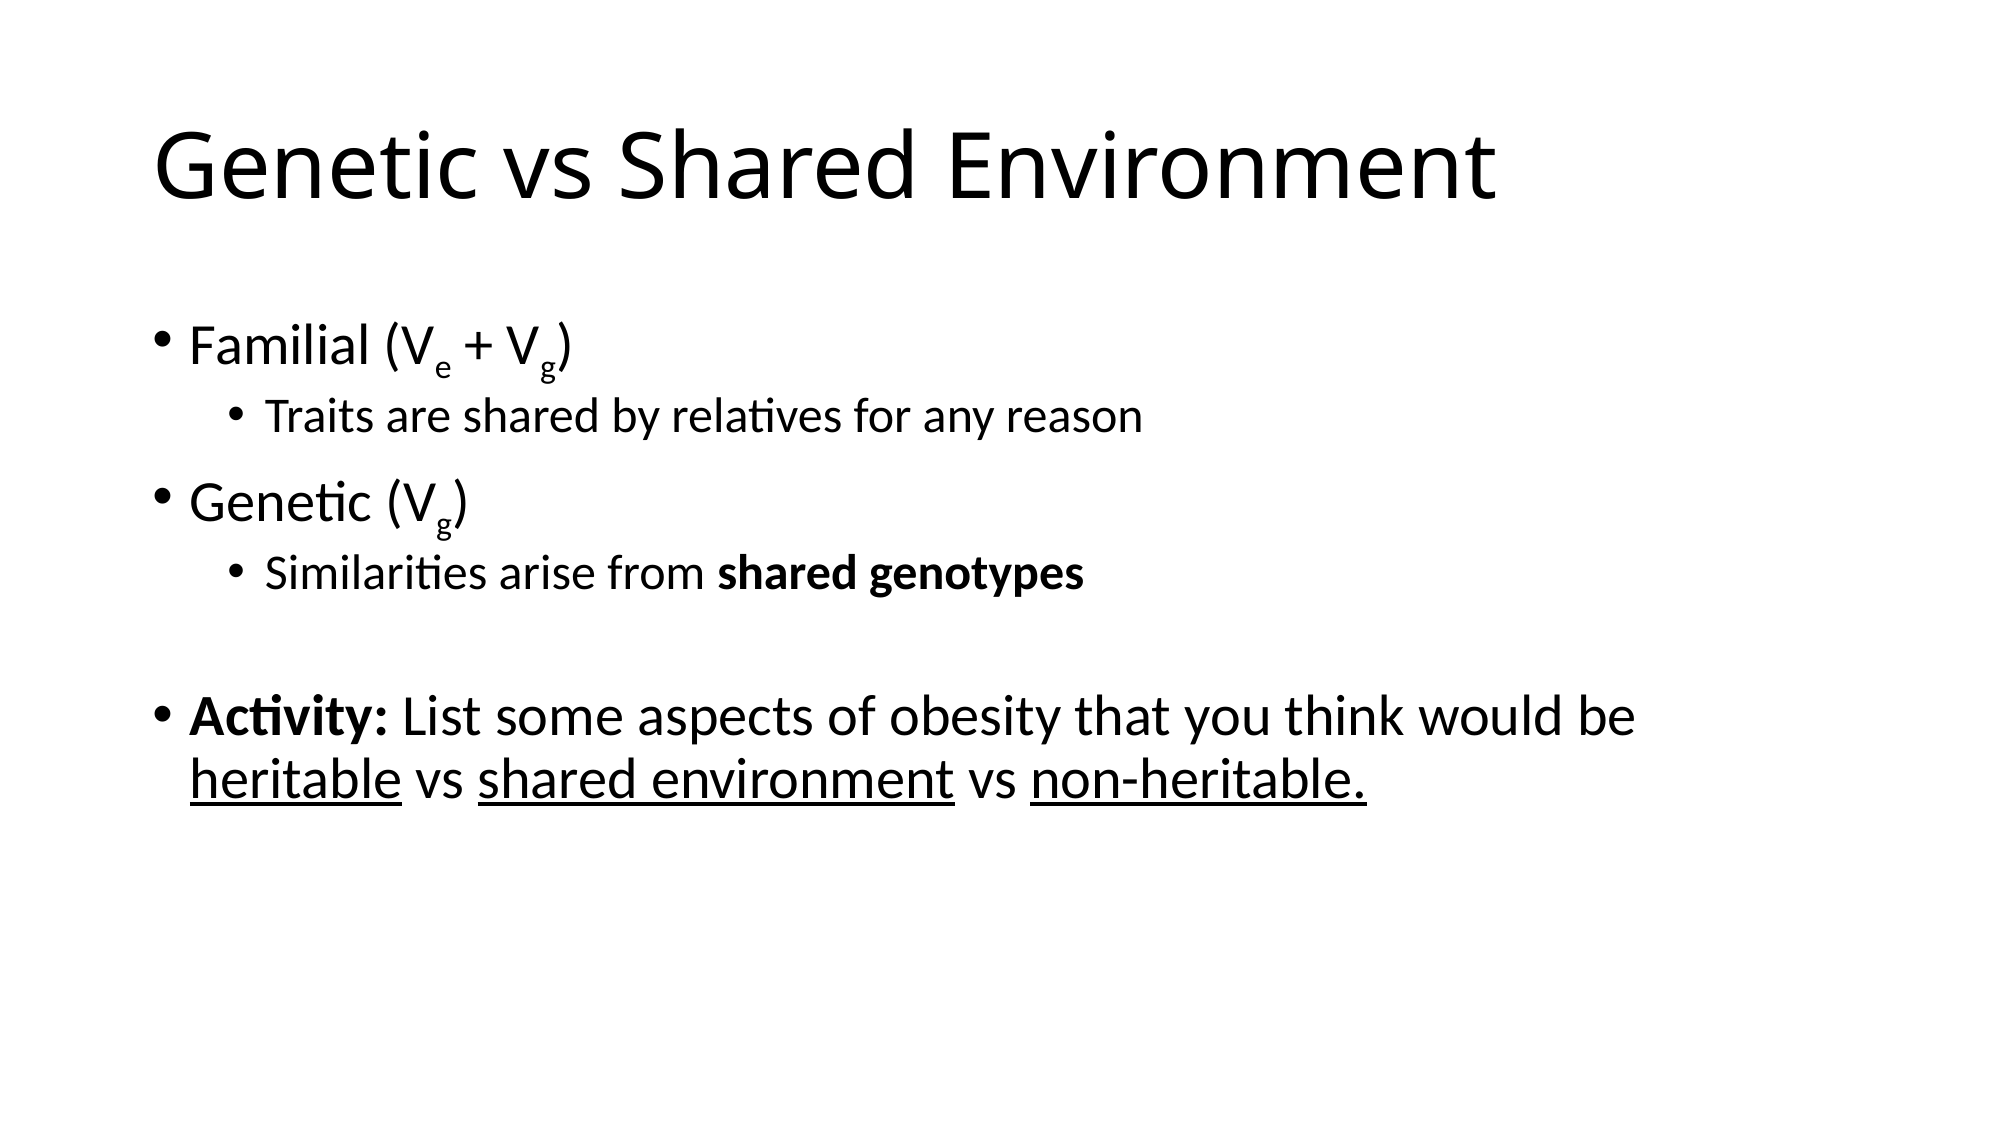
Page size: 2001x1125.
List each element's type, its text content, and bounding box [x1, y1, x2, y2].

title Genetic vs Shared Environment [137, 59, 1863, 278]
list Familial (Ve + Vg) Traits are shared by relatives for any reason Genetic (Vg) Similarities arise from shared genotypes Activity: List some aspects of obesity that you think would be heritable vs shared environment vs non-heritable. [137, 299, 1863, 1014]
